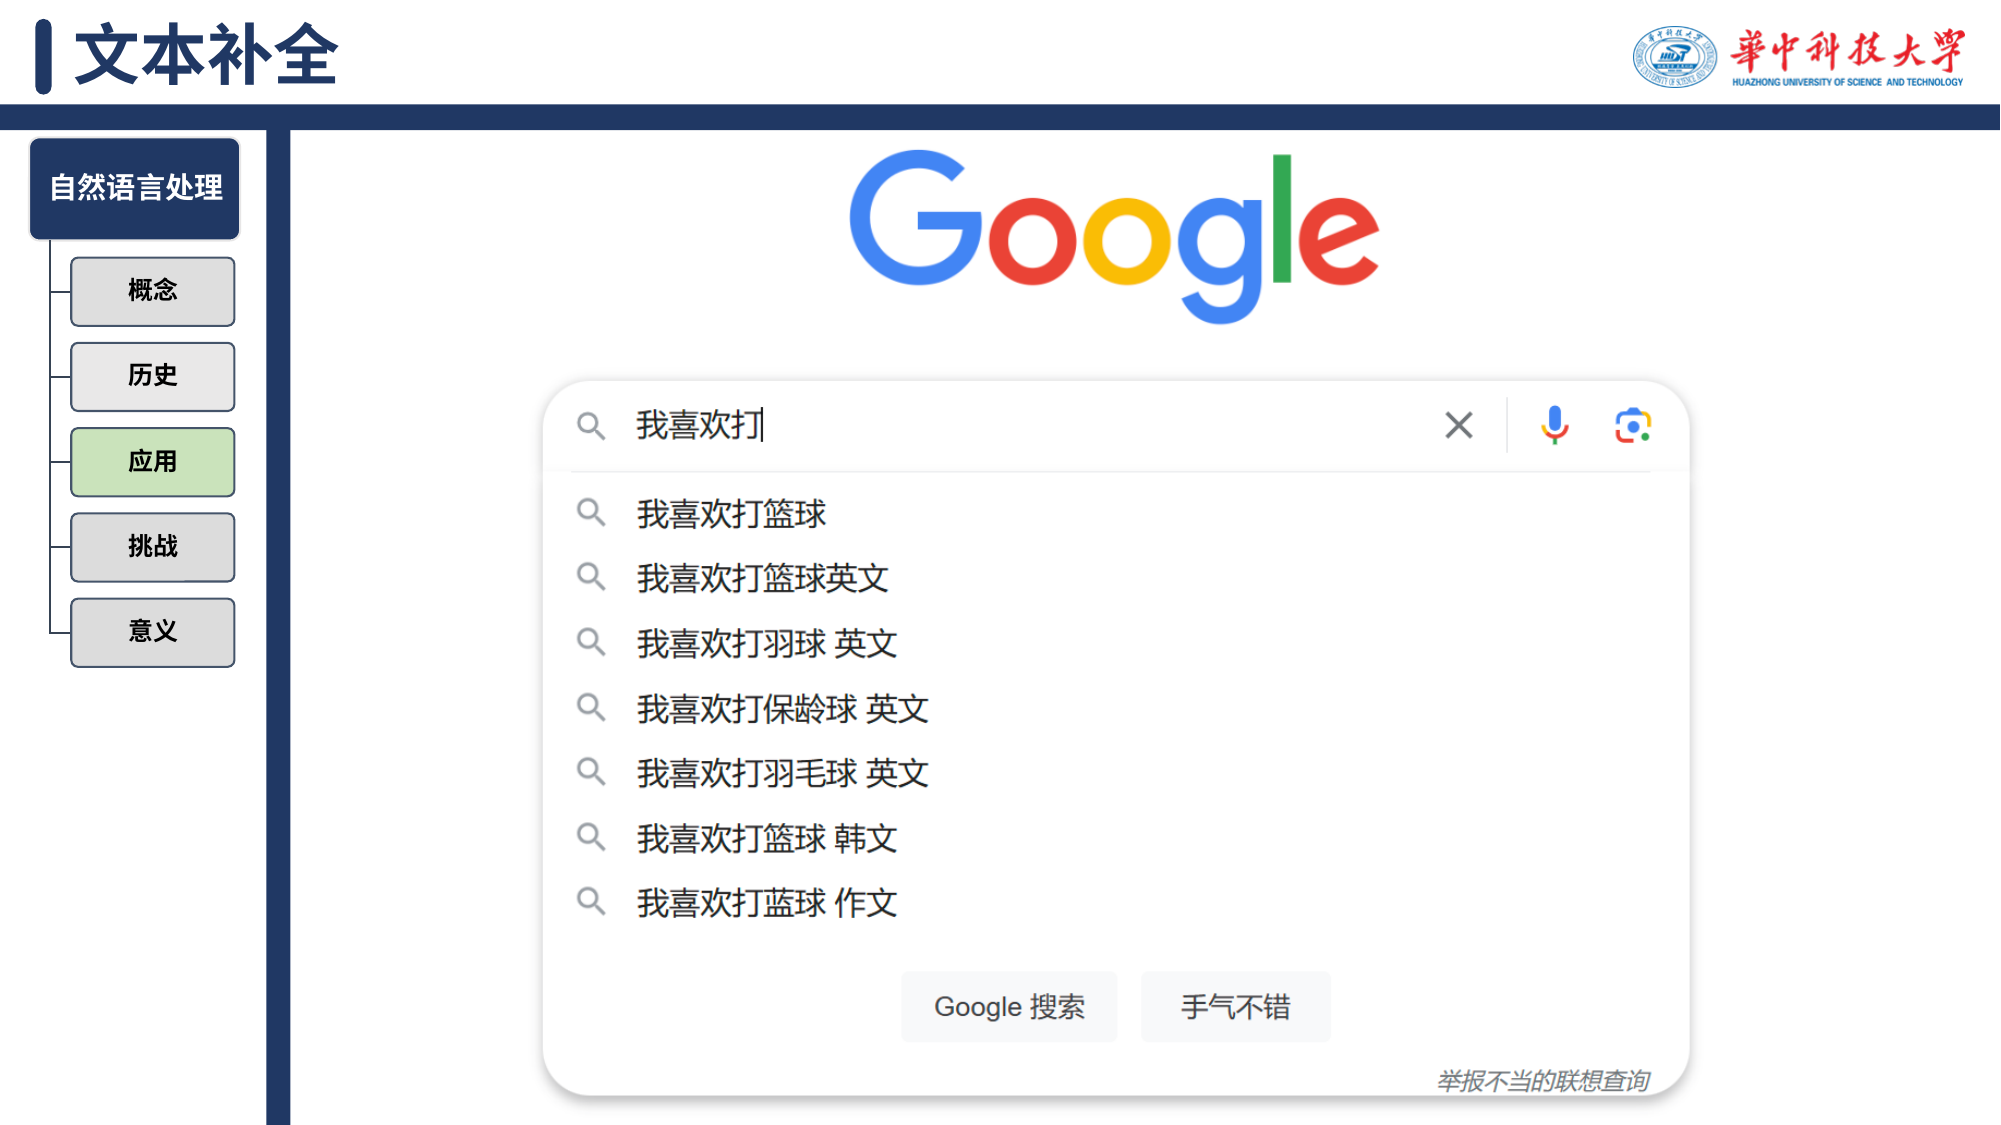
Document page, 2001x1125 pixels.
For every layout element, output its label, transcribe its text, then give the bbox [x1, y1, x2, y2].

picture [472, 137, 1778, 1125]
title 文本补全 [58, 14, 1784, 91]
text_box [19, 137, 250, 668]
picture [1784, 26, 1965, 88]
